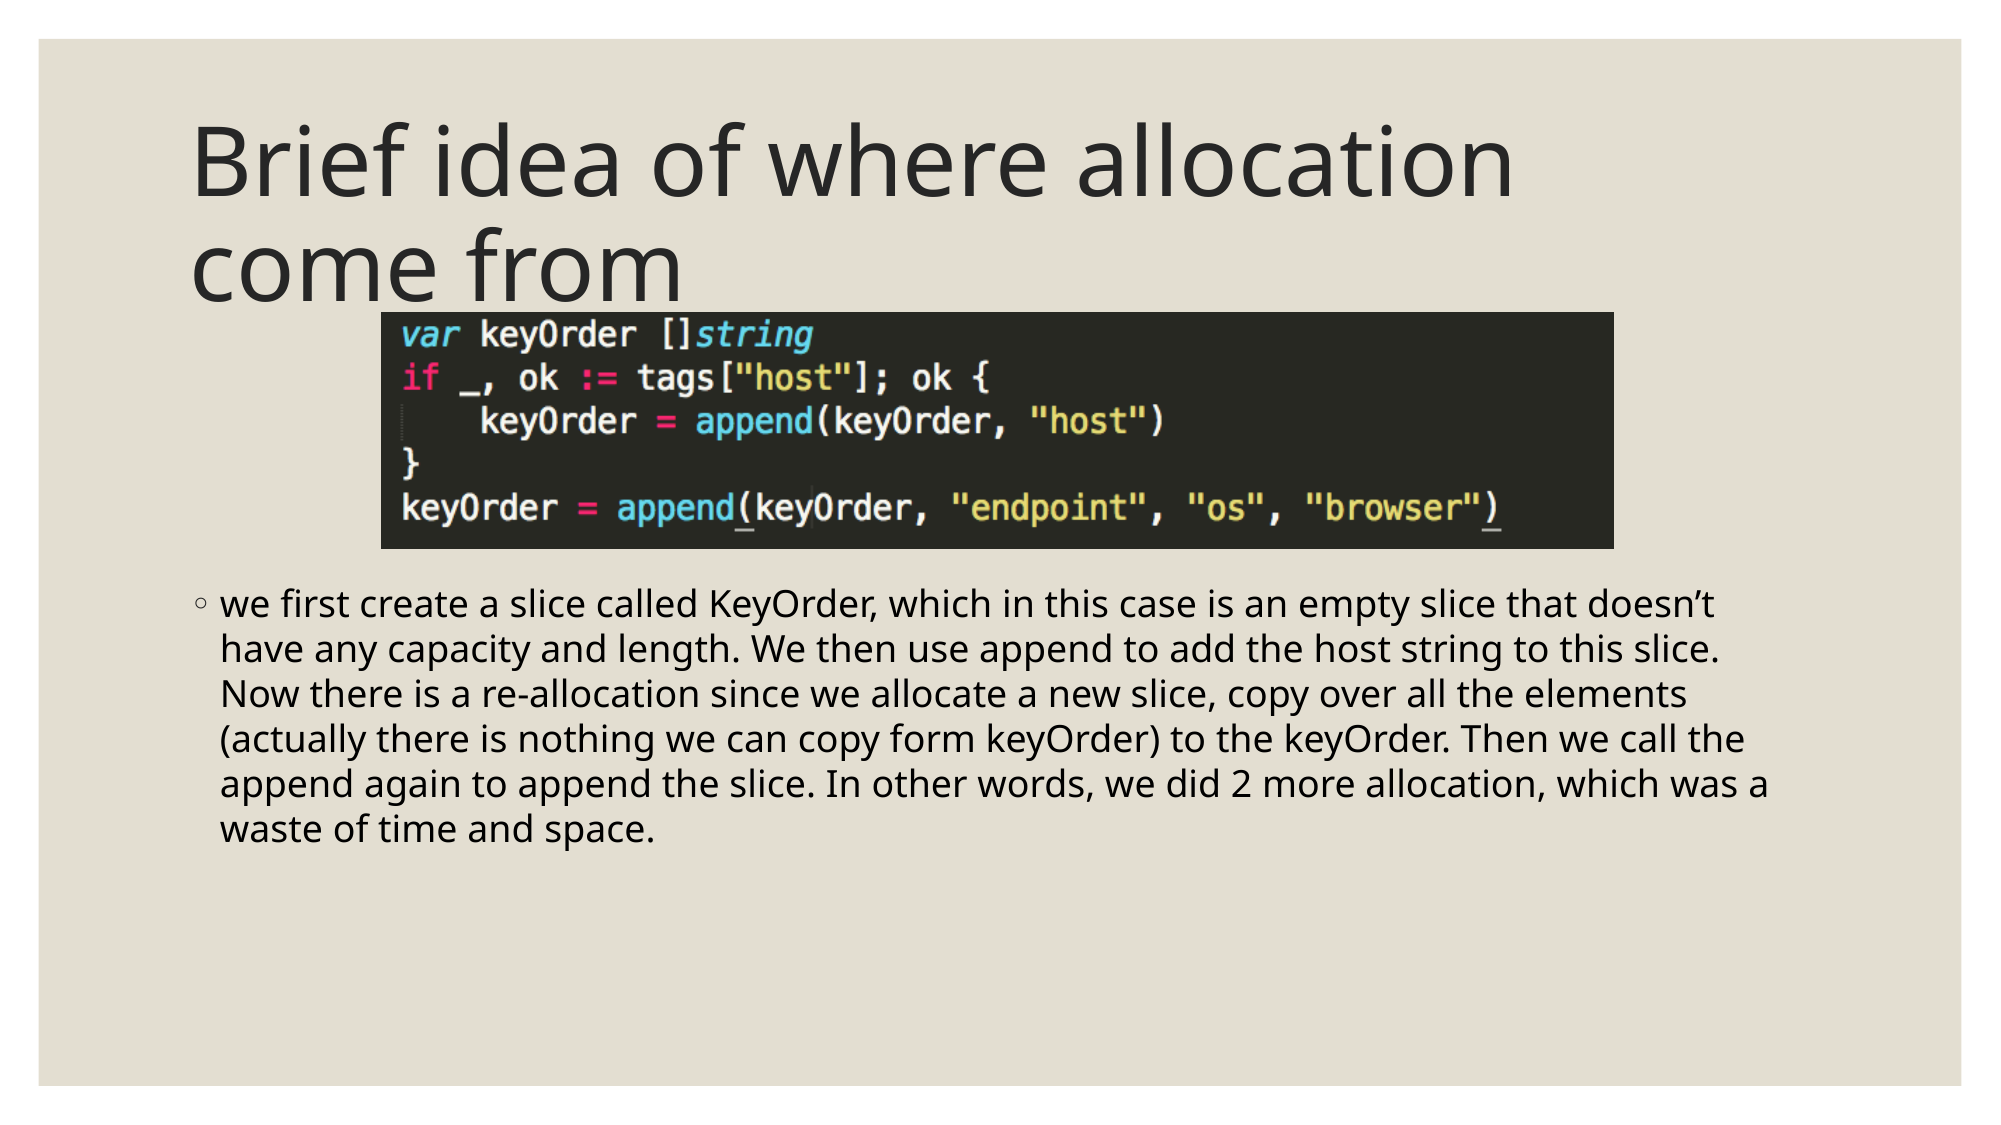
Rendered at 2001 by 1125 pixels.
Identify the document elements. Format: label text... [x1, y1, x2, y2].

picture [381, 312, 1614, 549]
list we first create a slice called KeyOrder, which in this case is an empty slice that doesn’t have any capacity and length. We then use append to add the host string to this slice. Now there is a re-allocation since we allocate a new slice, copy over all the elements (actually there is nothing we can copy form keyOrder) to the keyOrder. Then we call the append again to append the slice. In other words, we did 2 more allocation, which was a waste of time and space. [174, 572, 1825, 990]
title Brief idea of where allocation come from [174, 105, 1825, 331]
